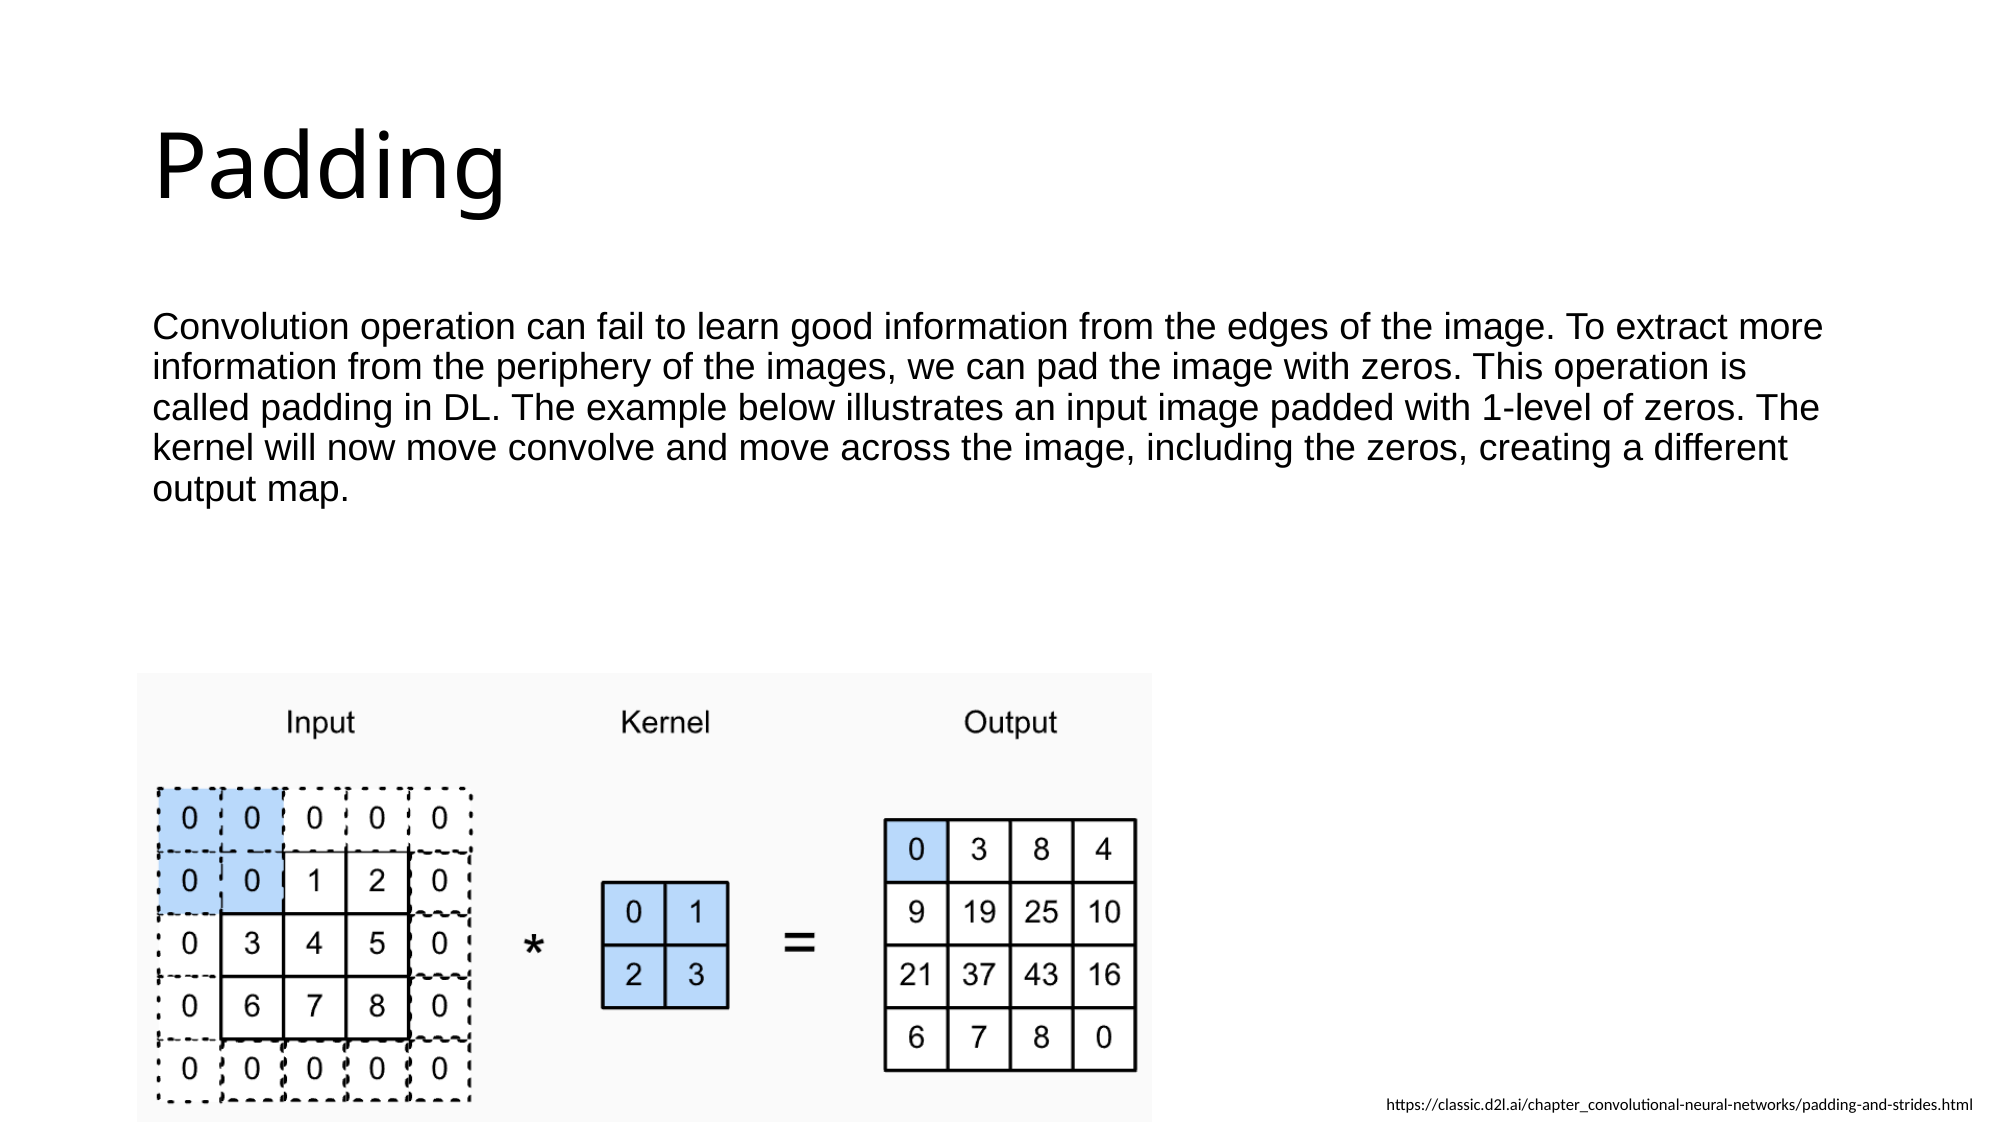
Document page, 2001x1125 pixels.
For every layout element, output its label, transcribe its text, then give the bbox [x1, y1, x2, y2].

text_box https://classic.d2l.ai/chapter_convolutional-neural-networks/padding-and-strides.html [1371, 1086, 1989, 1121]
picture [137, 673, 1152, 1122]
list Convolution operation can fail to learn good information from the edges of the image. To extract more information from the periphery of the images, we can pad the image with zeros. This operation is called padding in DL. The example below illustrates an input image padded with 1-level of zeros. The kernel will now move convolve and move across the image, including the zeros, creating a different output map. [137, 299, 1863, 656]
title Padding [137, 59, 1863, 278]
